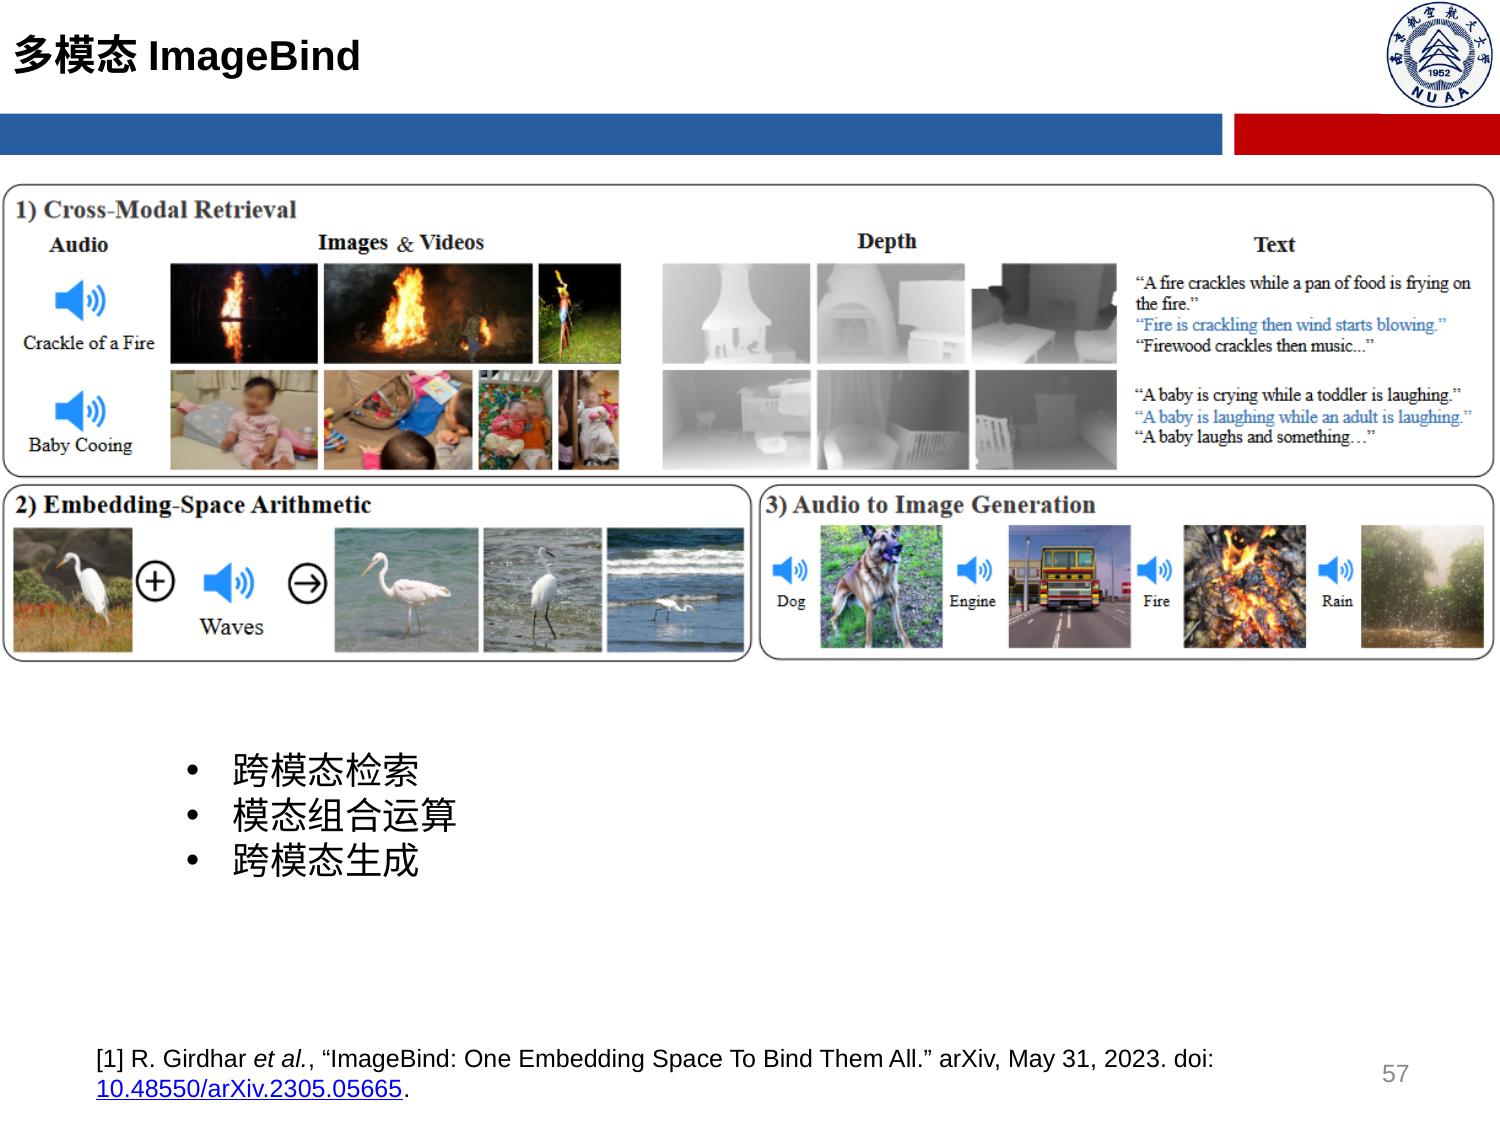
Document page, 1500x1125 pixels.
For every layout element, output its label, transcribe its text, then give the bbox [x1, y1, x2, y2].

text_box [1232, 111, 1500, 157]
text_box 跨模态检索 模态组合运算 跨模态生成 [171, 739, 833, 890]
picture [0, 177, 1500, 663]
text_box [1] R. Girdhar et al., “ImageBind: One Embedding Space To Bind Them All.” arXiv, May 31, 2023. doi: 10.48550/arXiv.2305.05665. [81, 1034, 1476, 1110]
text_box [0, 111, 1225, 157]
text_box 多模态ImageBind [0, 21, 762, 86]
picture [1380, 0, 1500, 114]
